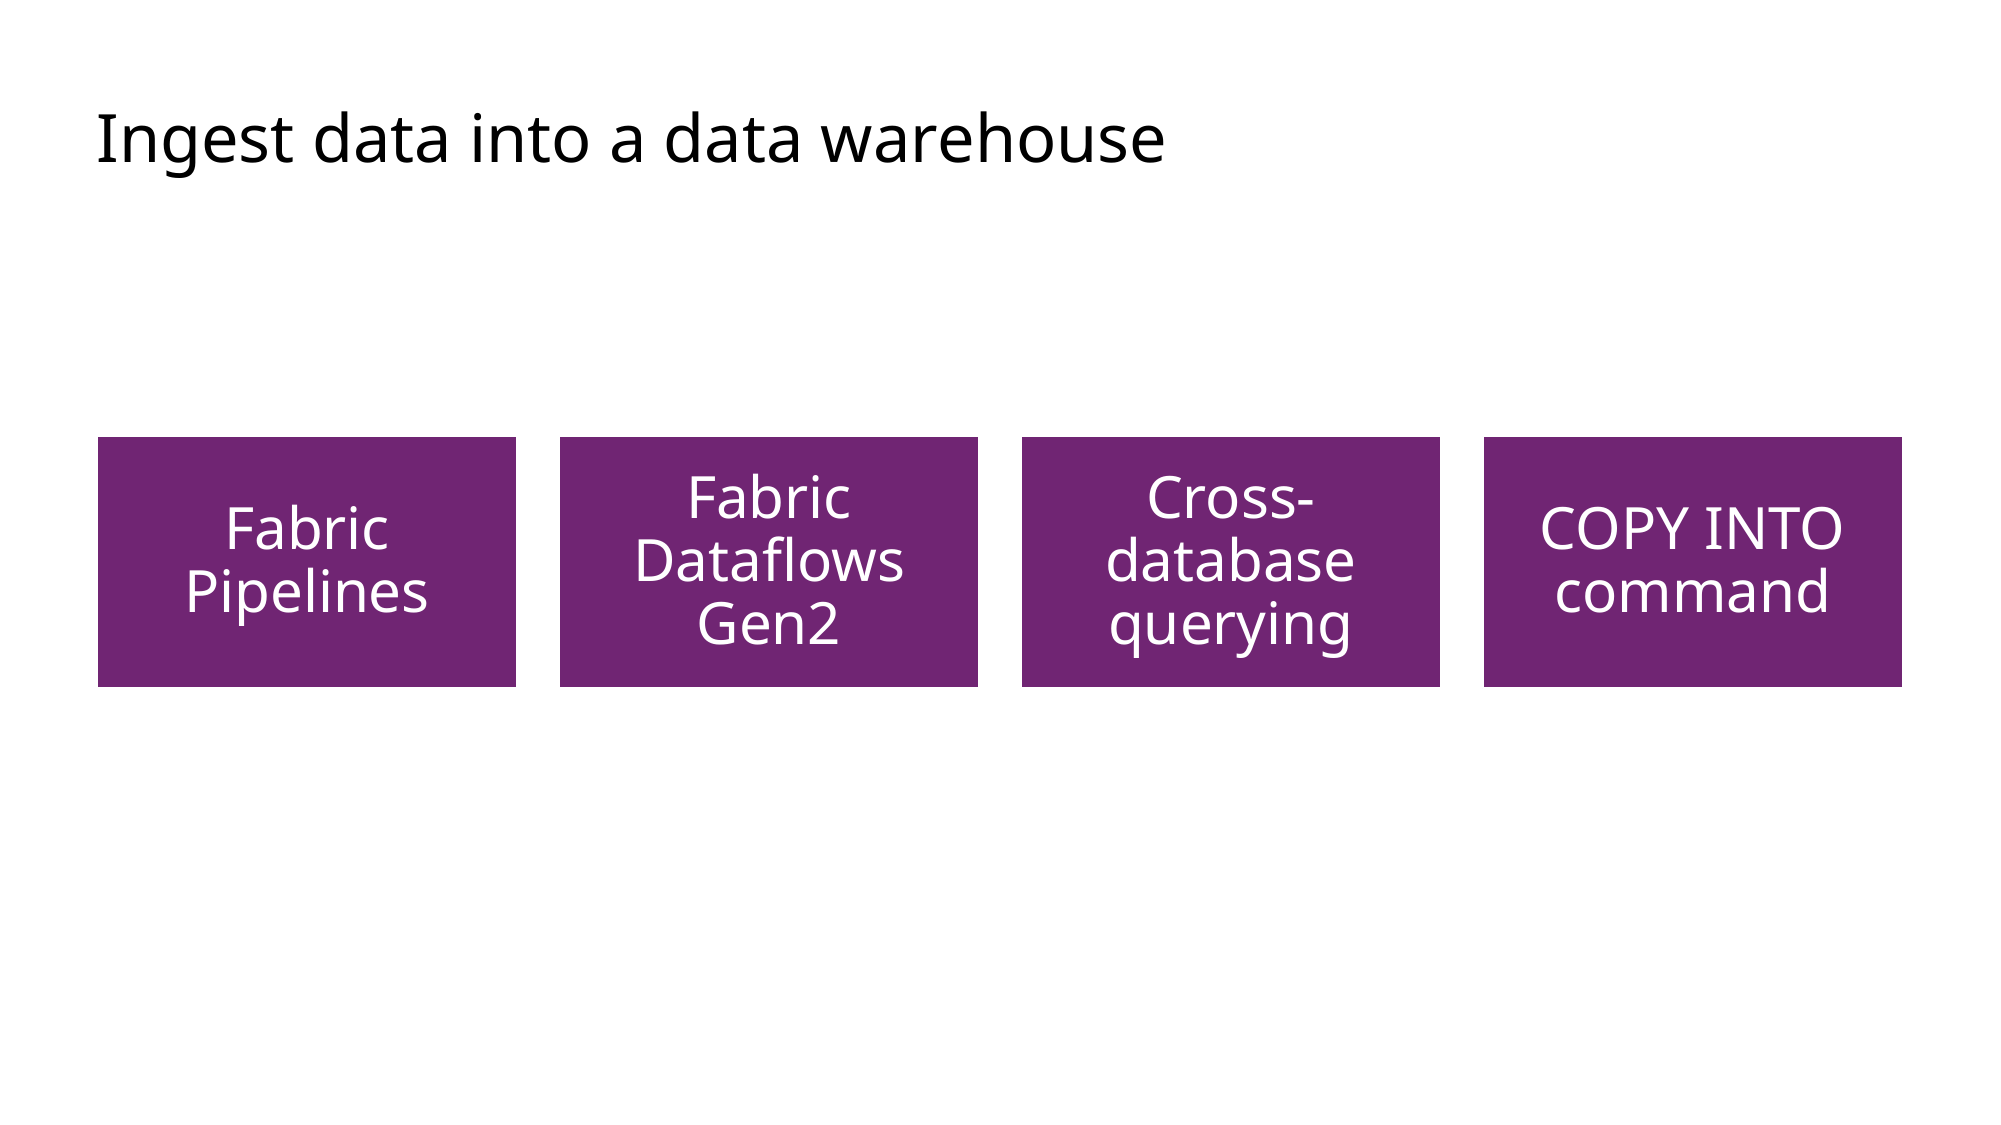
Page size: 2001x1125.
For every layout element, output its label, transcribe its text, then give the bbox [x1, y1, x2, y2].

title Ingest data into a data warehouse [96, 96, 1904, 177]
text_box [96, 383, 1904, 742]
